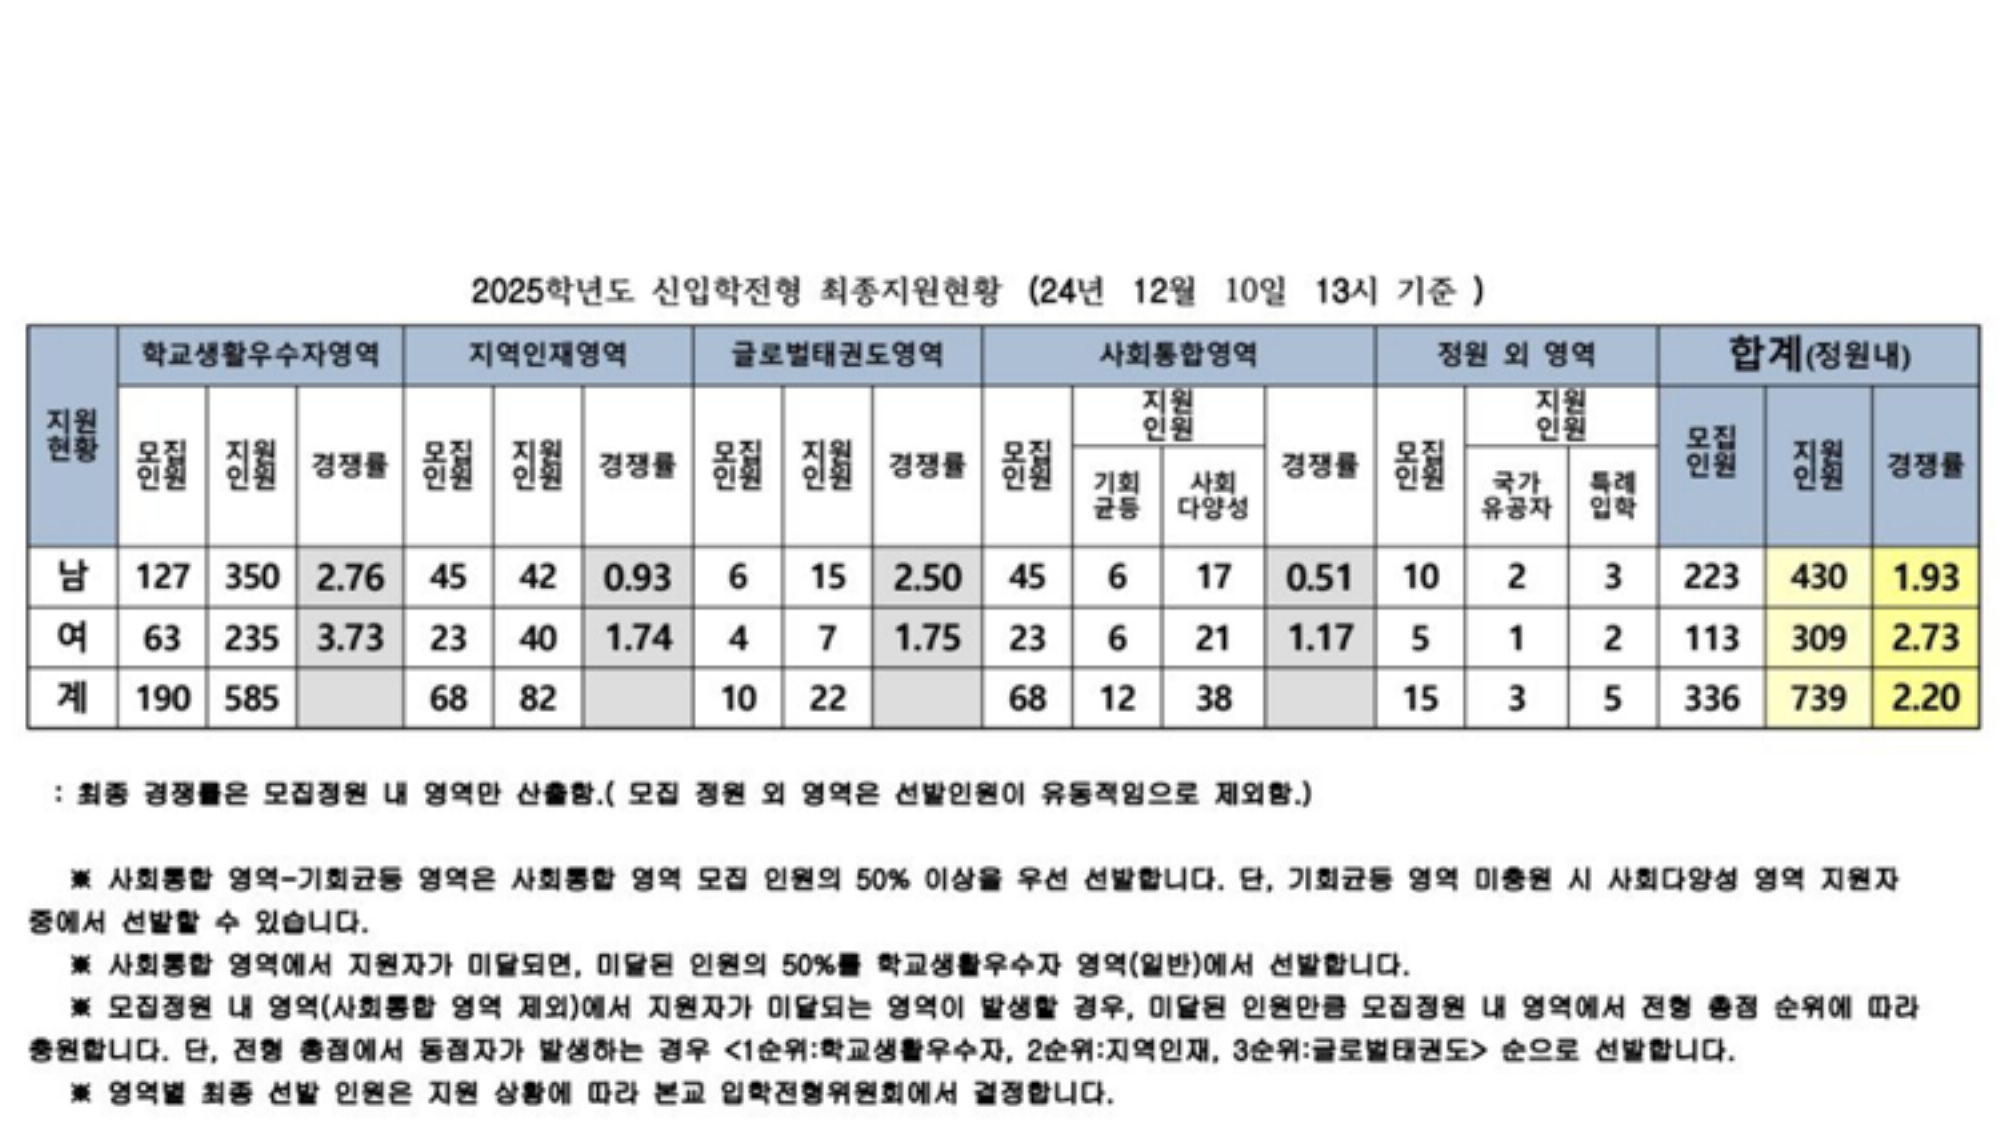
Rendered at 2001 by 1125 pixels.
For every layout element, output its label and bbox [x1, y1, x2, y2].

picture [0, 250, 2000, 1123]
